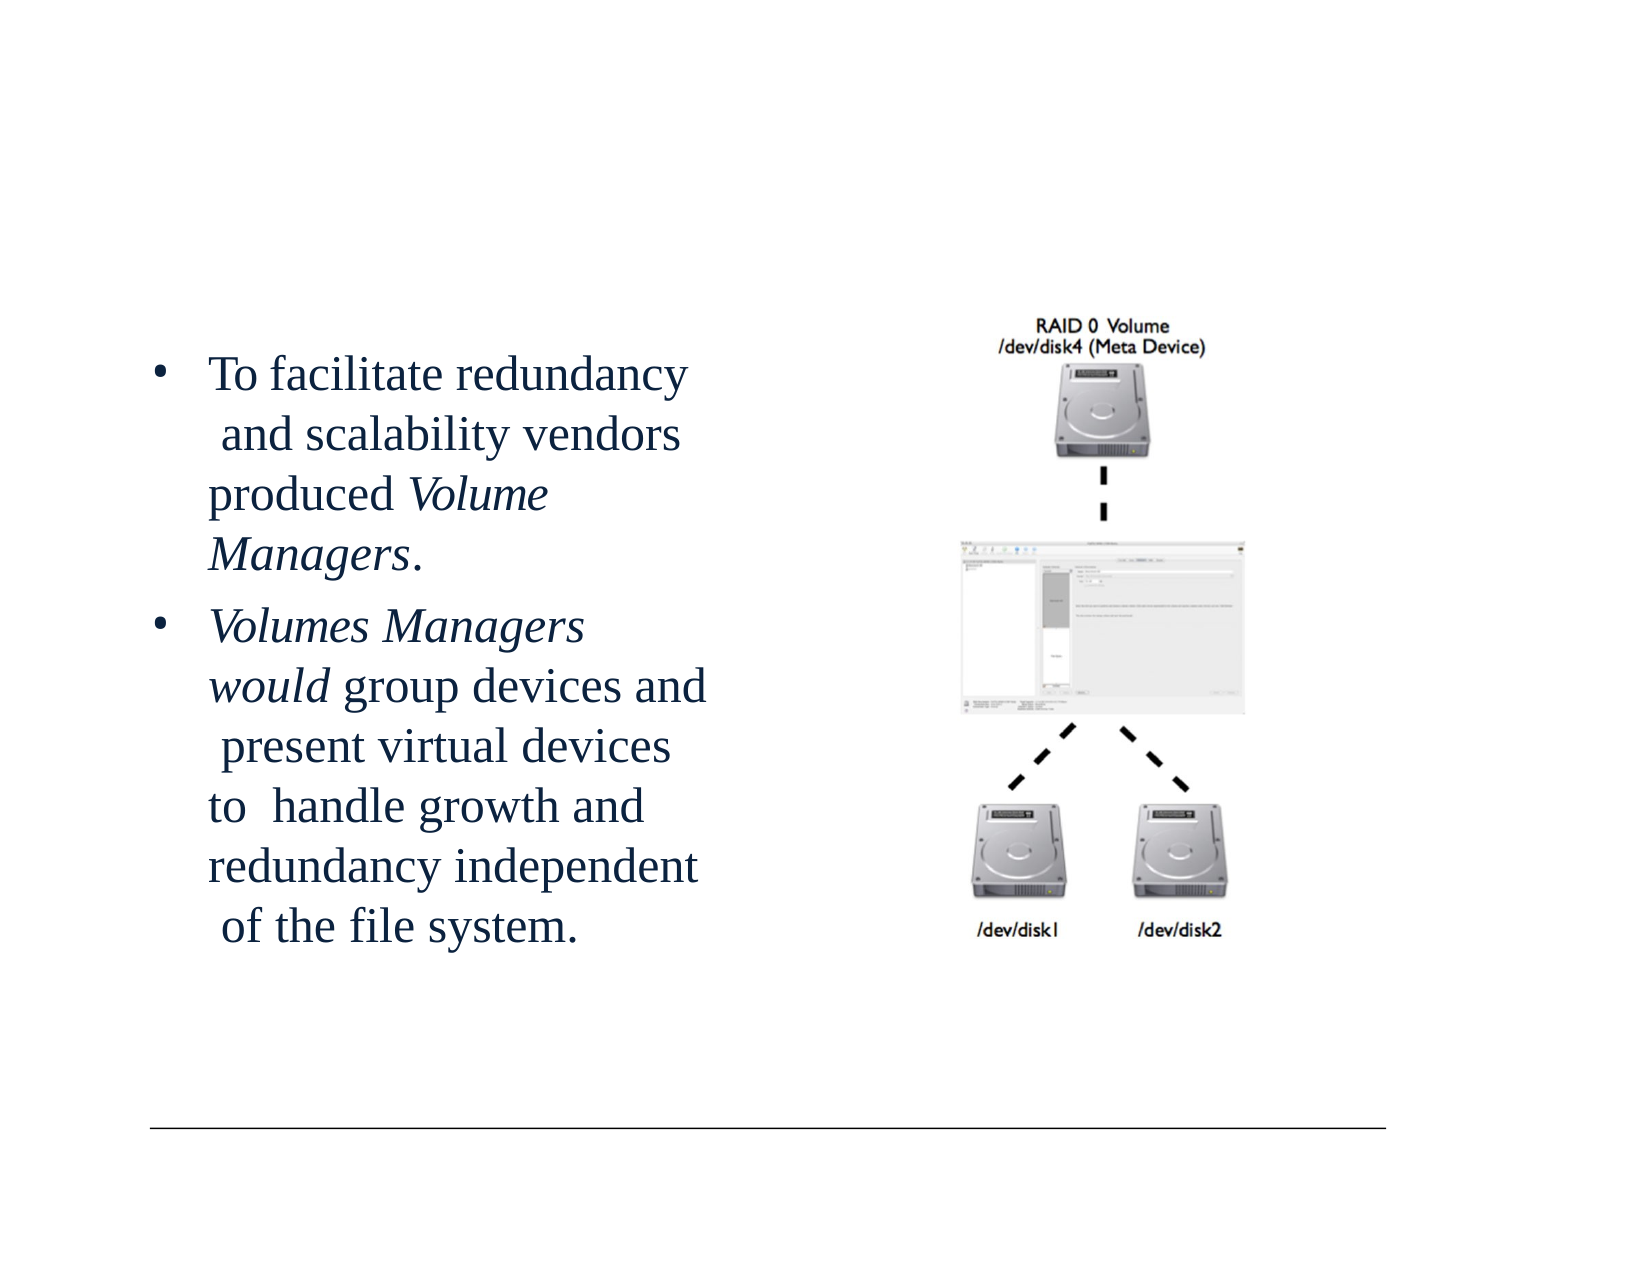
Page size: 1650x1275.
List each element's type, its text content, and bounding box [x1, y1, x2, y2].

picture [957, 316, 1247, 939]
text_box To facilitate redundancy and scalability vendors produced Volume Managers. Volumes Managers would group devices and present virtual devices to handle growth and redundancy independent of the file system. [149, 338, 711, 953]
